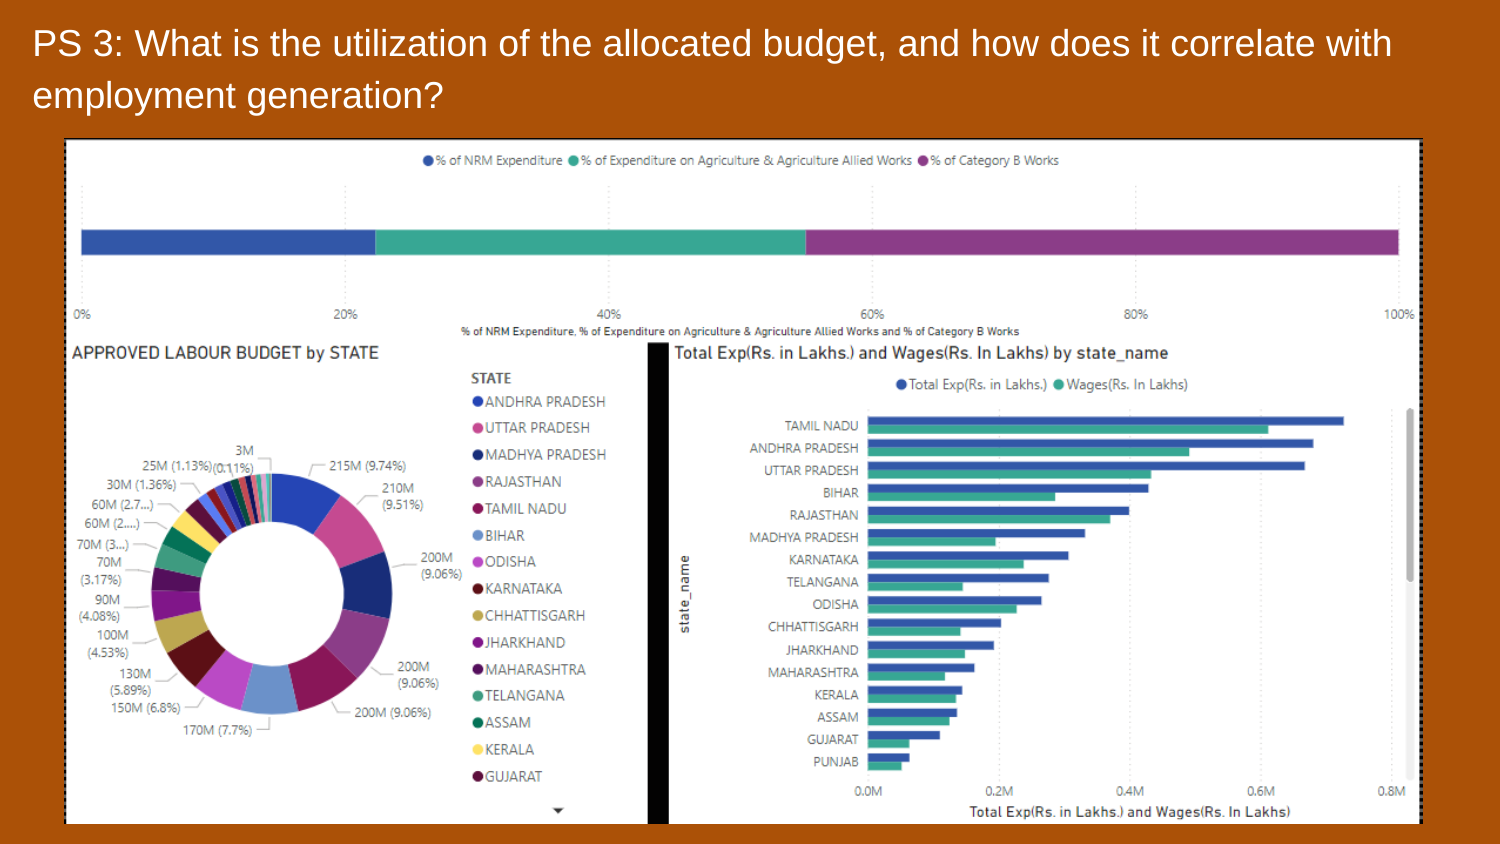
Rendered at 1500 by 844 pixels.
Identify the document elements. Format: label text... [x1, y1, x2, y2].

picture [64, 138, 1423, 824]
list PS 3: What is the utilization of the allocated budget, and how does it correlate with employment generation? [17, 20, 1500, 115]
